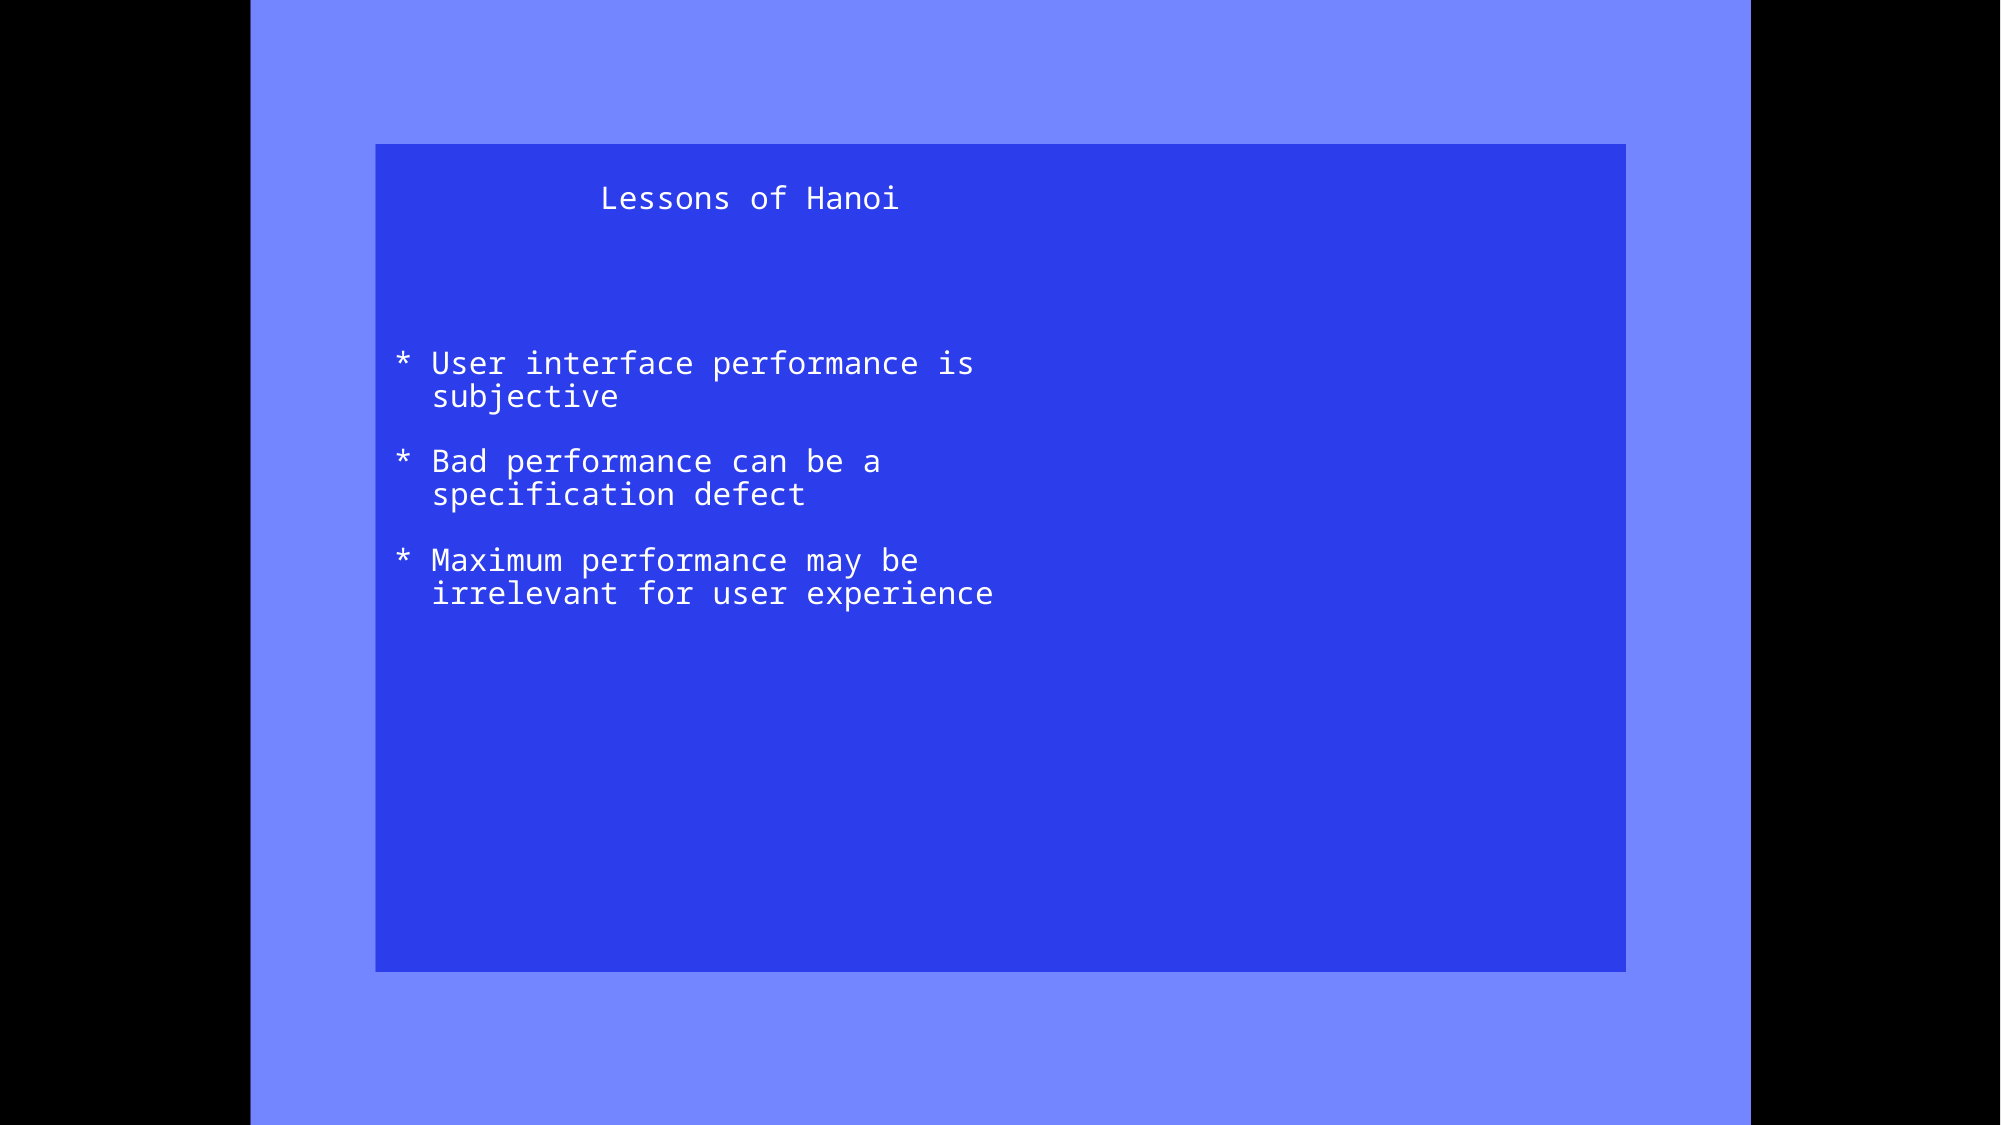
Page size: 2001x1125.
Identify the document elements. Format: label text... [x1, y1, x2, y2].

list Lessons of Hanoi * User interface performance is subjective * Bad performance can be a specification defect * Maximum performance may be irrelevant for user experience [360, 138, 1639, 988]
picture [0, 0, 2001, 1125]
